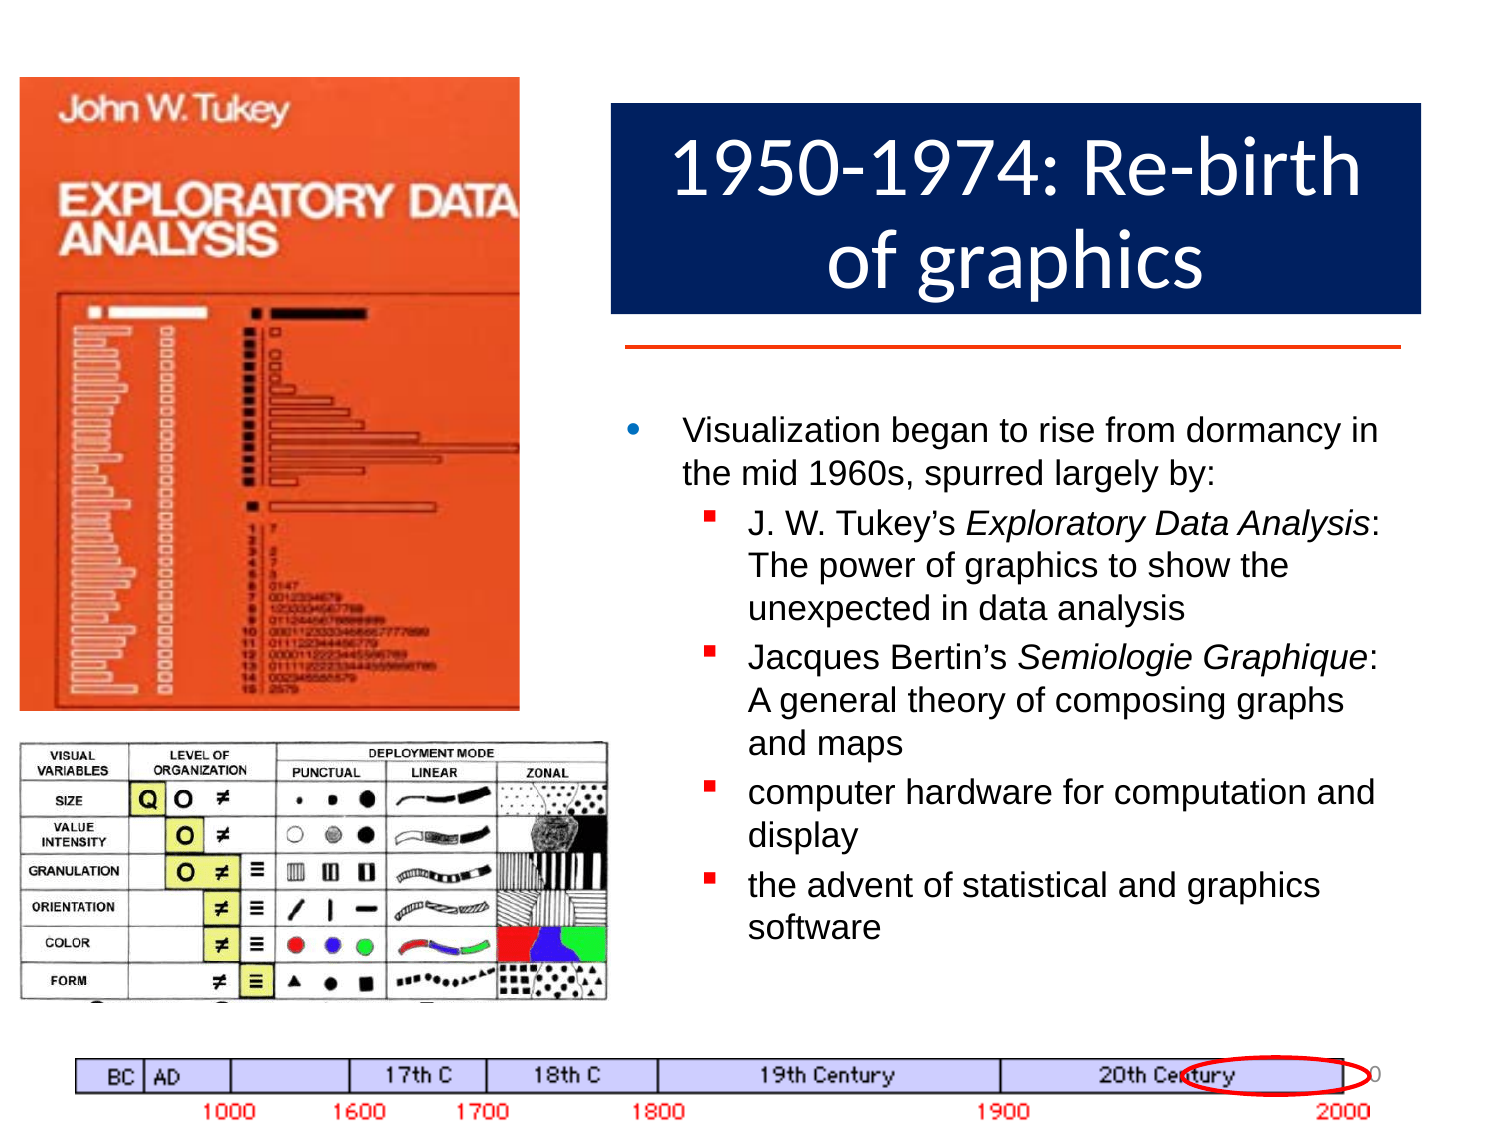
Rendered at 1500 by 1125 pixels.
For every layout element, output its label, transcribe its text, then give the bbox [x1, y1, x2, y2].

picture [19, 77, 520, 711]
slide_number 50 [1250, 1042, 1397, 1103]
picture [74, 1057, 1370, 1125]
title 1950-1974: Re-birth of graphics [610, 103, 1422, 315]
list Visualization began to rise from dormancy in the mid 1960s, spurred largely by: J. W. Tukey’s Exploratory Data Analysis: The power of graphics to show the unexpected in data analysis Jacques Bertin’s Semiologie Graphique: A general theory of composing graphs and maps computer hardware for computation and display the advent of statistical and graphics software [610, 399, 1422, 1021]
picture [19, 740, 612, 1004]
